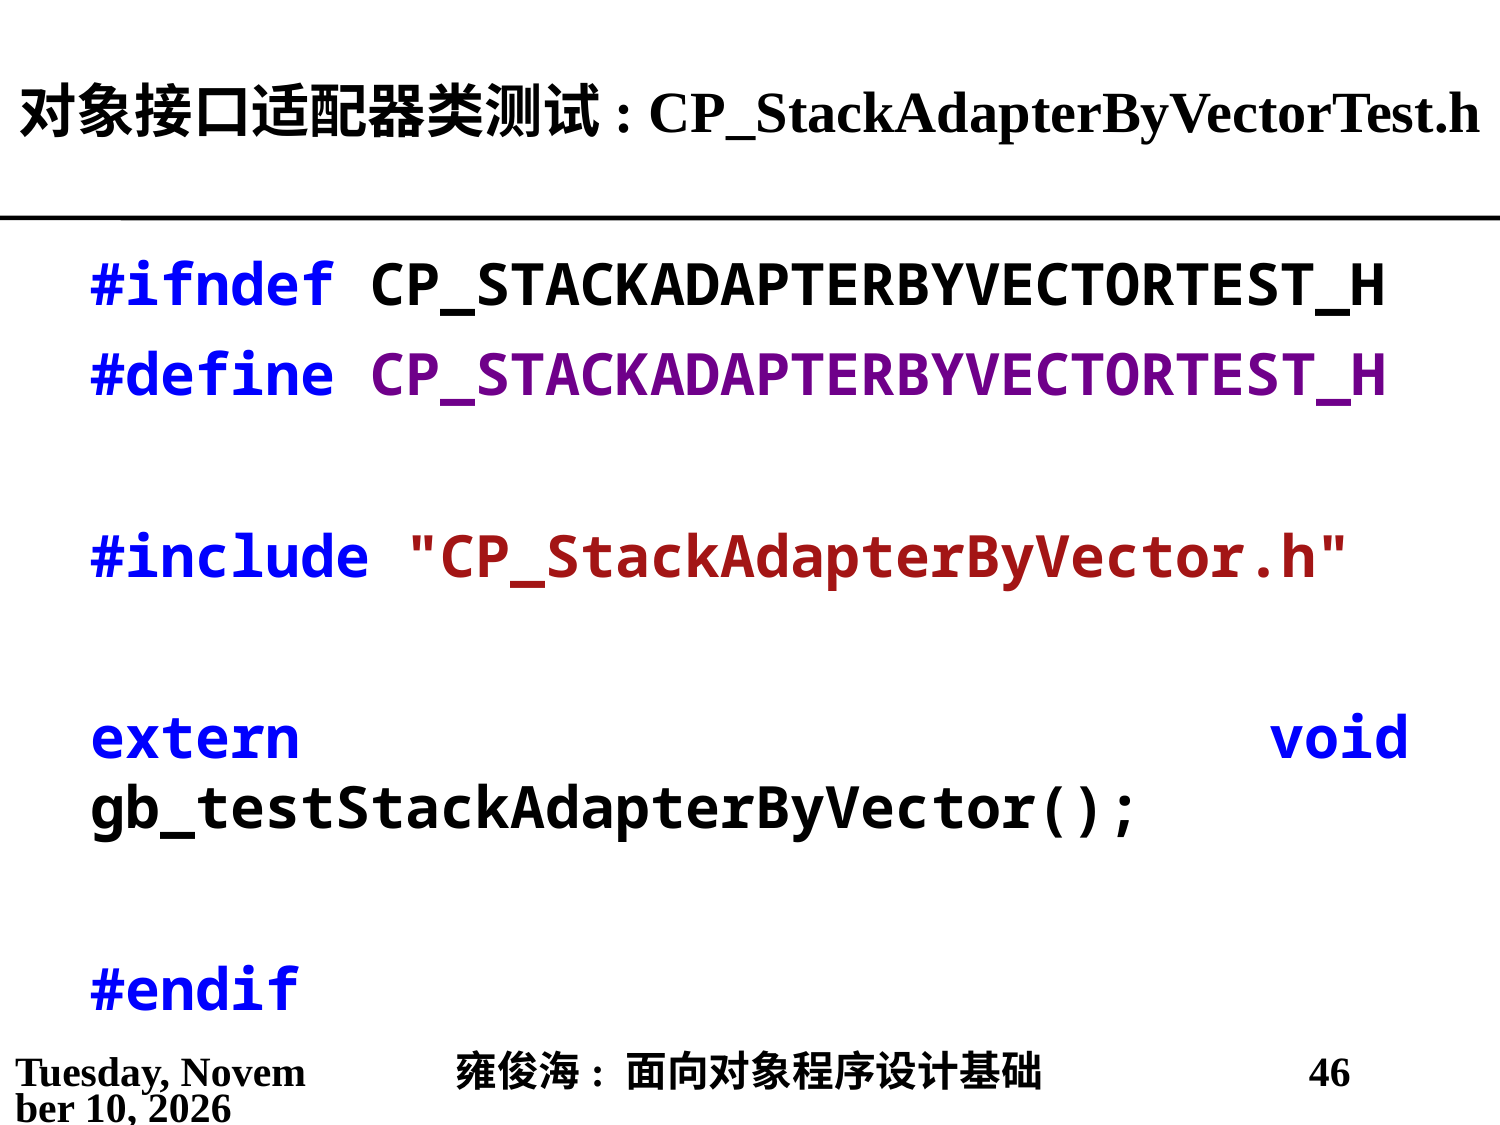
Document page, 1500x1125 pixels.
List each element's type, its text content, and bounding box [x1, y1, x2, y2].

title 对象接口适配器类测试: CP_StackAdapterByVectorTest.h [0, 0, 1500, 217]
list #ifndef CP_STACKADAPTERBYVECTORTEST_H #define CP_STACKADAPTERBYVECTORTEST_H #include "CP_StackAdapterByVector.h" extern void gb_testStackAdapterByVector(); #endif [75, 239, 1425, 1042]
footer 雍俊海: 面向对象程序设计基础 [337, 1042, 1161, 1103]
slide_number 46 [1161, 1042, 1499, 1103]
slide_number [0, 1042, 337, 1103]
